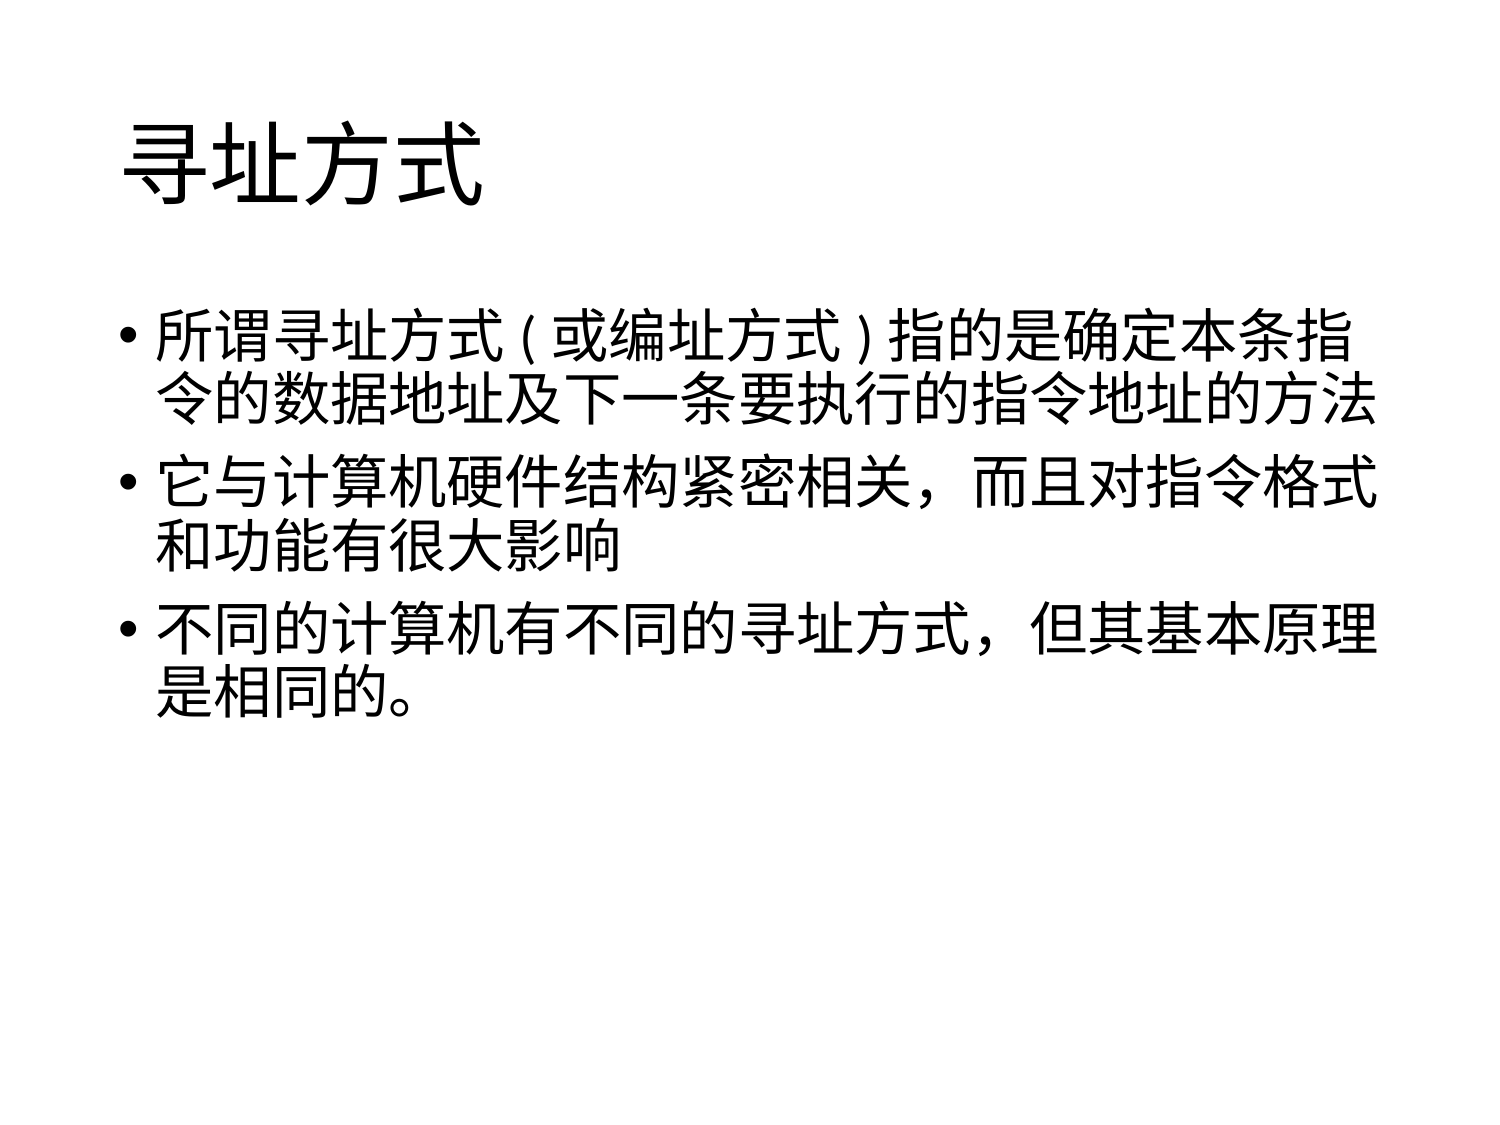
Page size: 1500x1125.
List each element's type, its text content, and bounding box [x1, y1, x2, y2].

title 寻址方式 [103, 59, 1397, 278]
list 所谓寻址方式(或编址方式)指的是确定本条指令的数据地址及下一条要执行的指令地址的方法 它与计算机硬件结构紧密相关，而且对指令格式和功能有很大影响 不同的计算机有不同的寻址方式，但其基本原理是相同的。 [103, 299, 1397, 1014]
